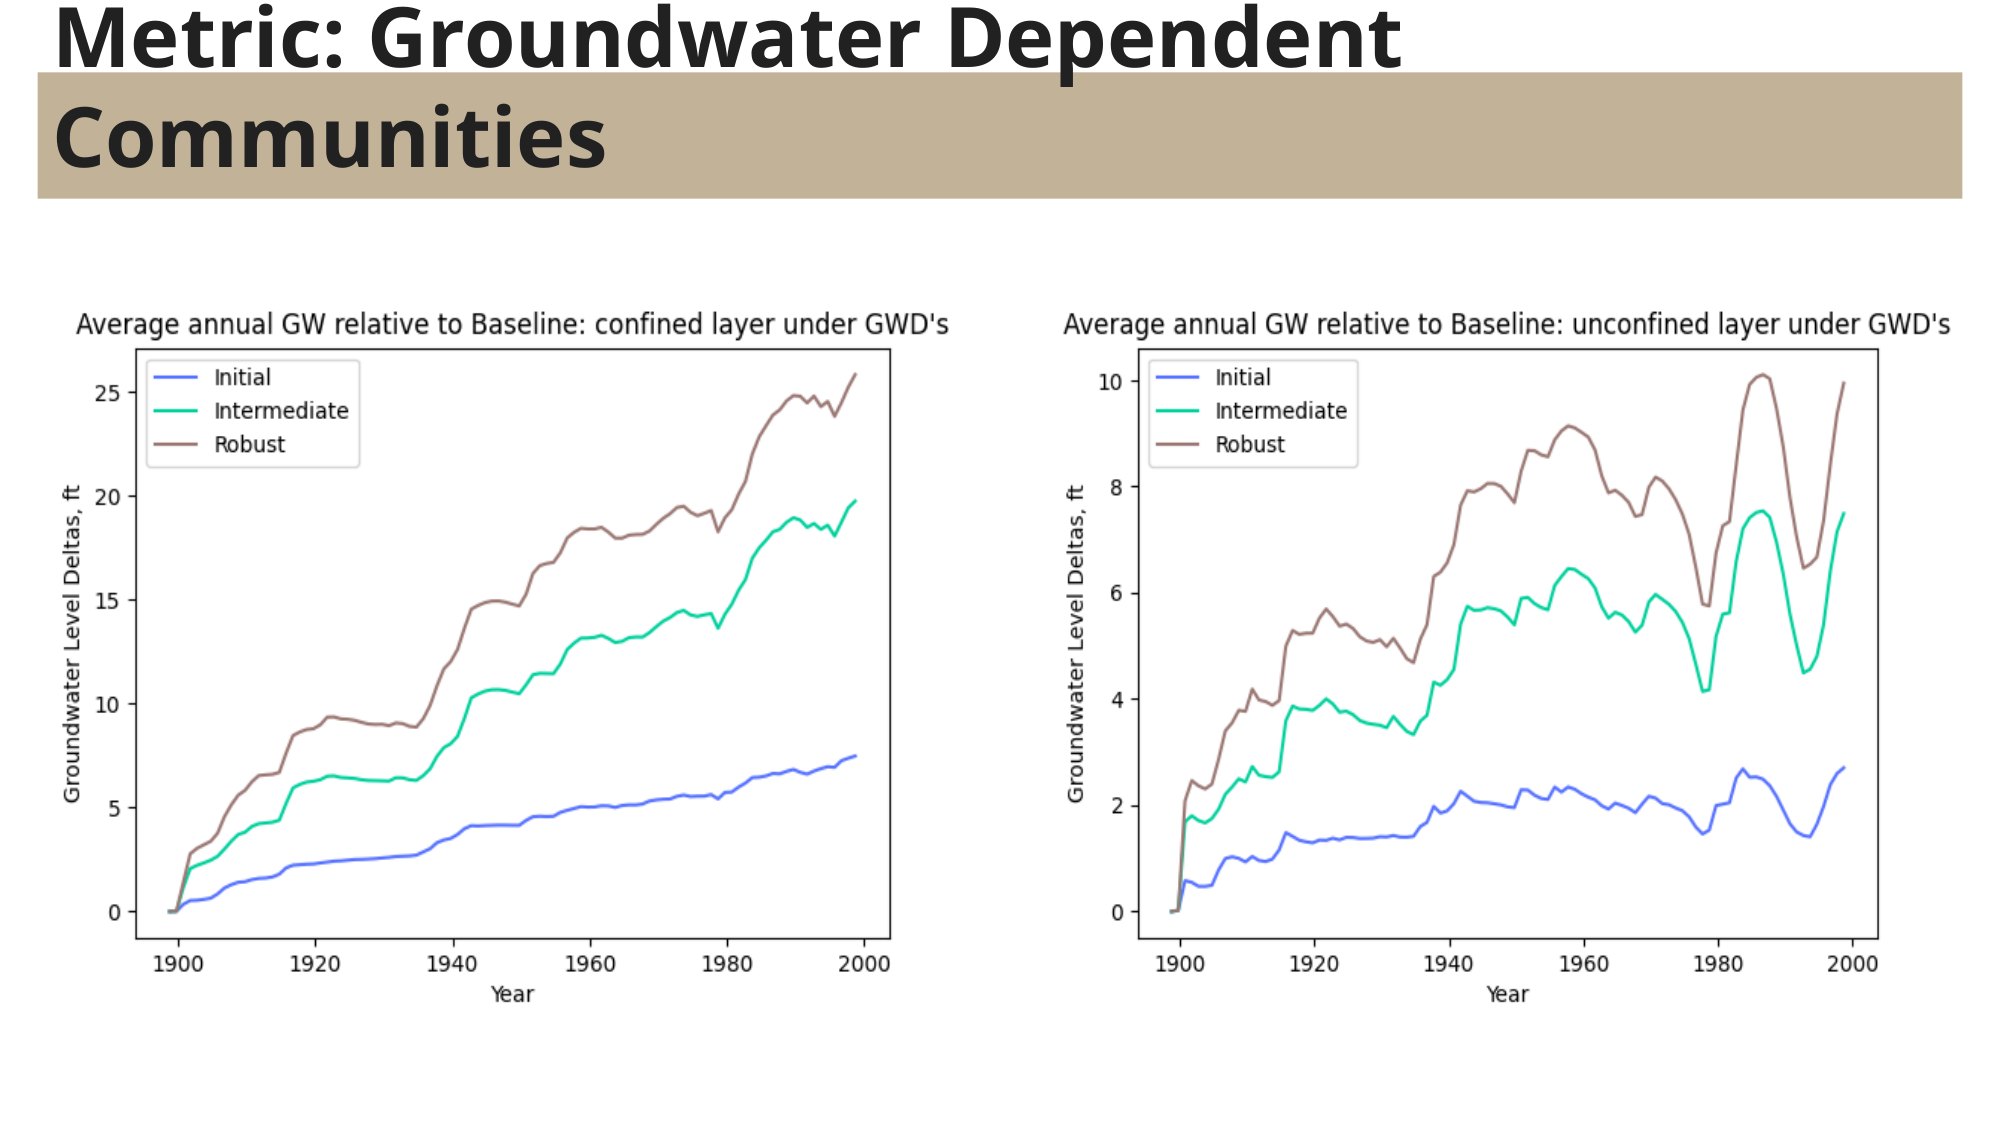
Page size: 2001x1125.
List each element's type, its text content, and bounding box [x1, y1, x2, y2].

title Metric: Groundwater Dependent Communities [37, 72, 1963, 199]
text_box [13, 256, 1973, 1023]
